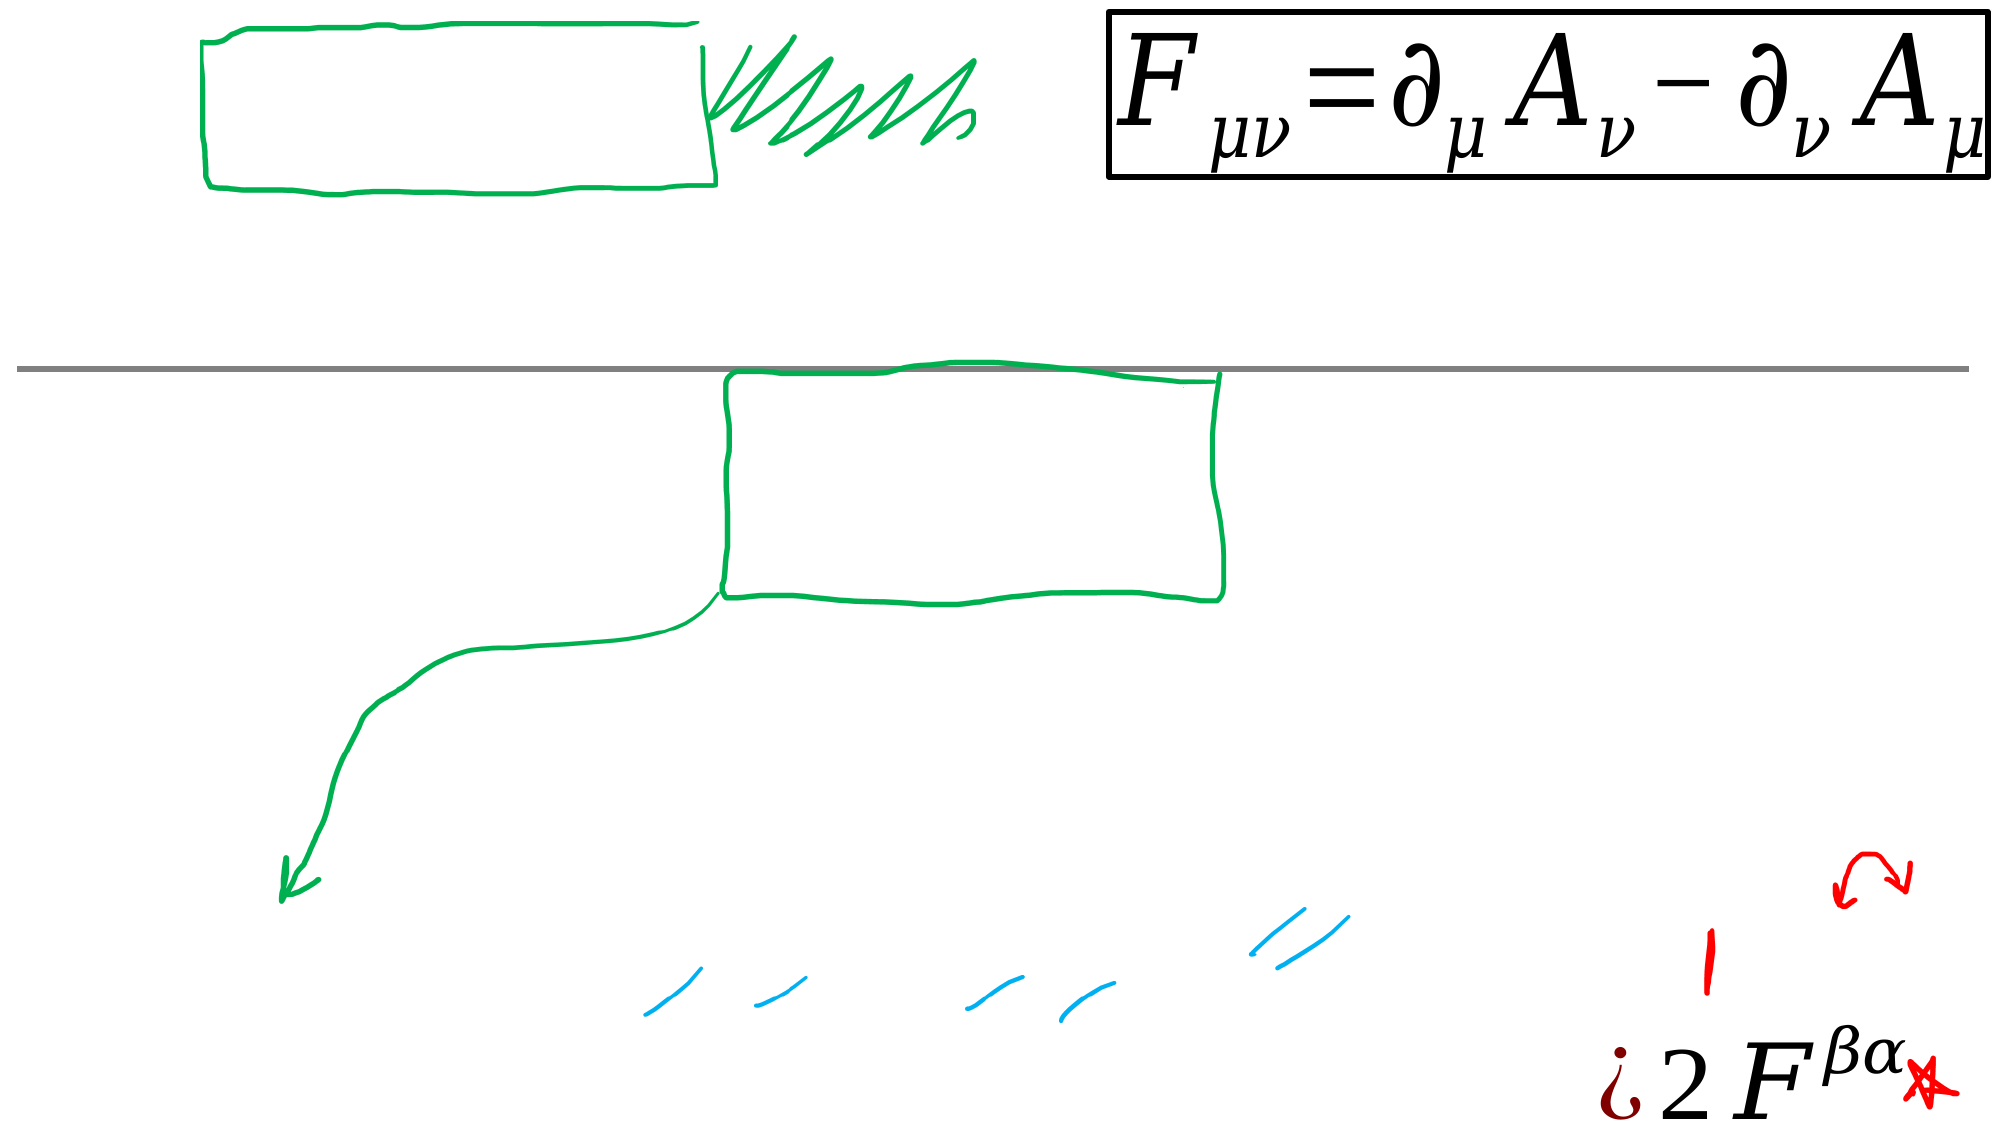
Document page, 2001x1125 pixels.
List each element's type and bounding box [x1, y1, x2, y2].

picture [200, 370, 1968, 1118]
picture [200, 21, 1968, 368]
